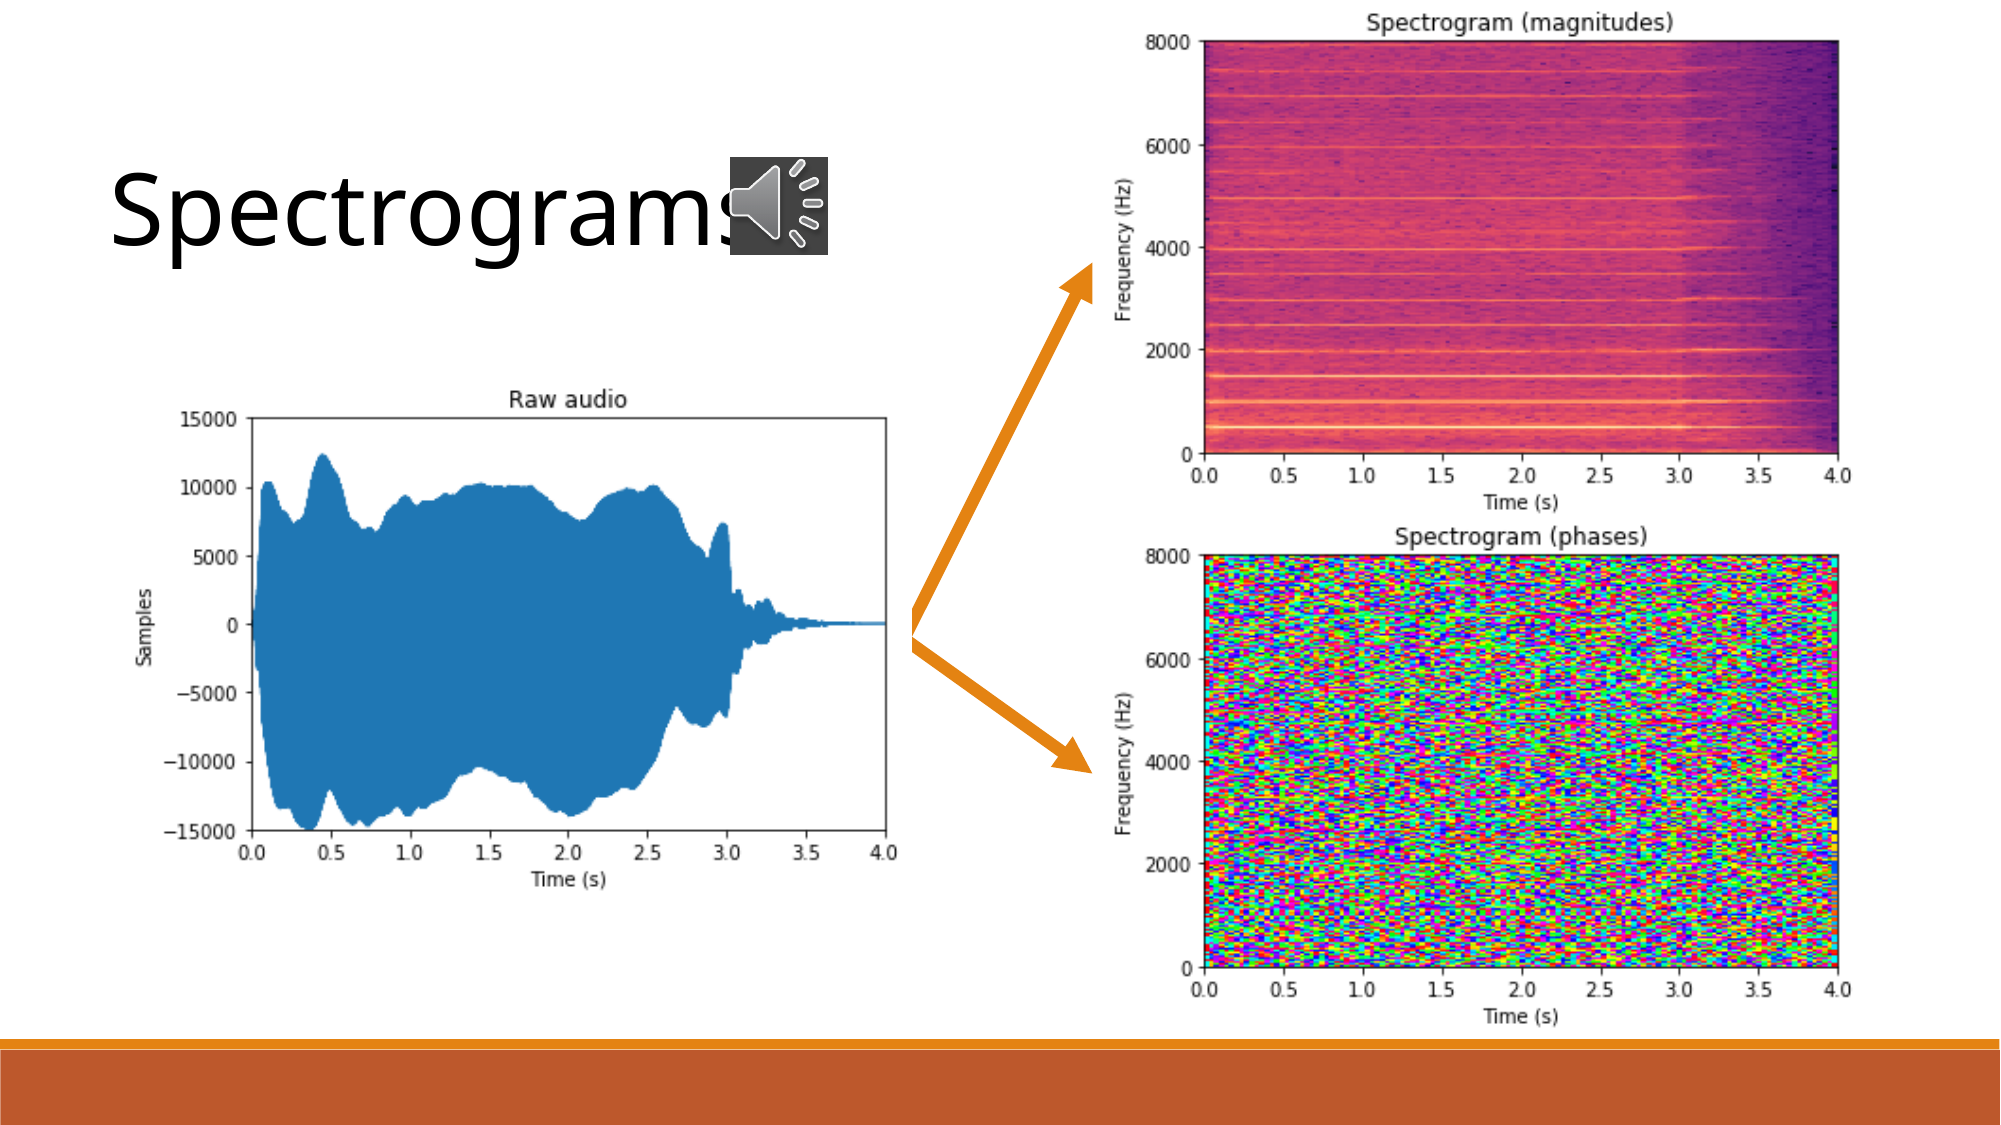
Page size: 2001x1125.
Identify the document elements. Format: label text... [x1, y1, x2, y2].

picture [1103, 0, 1866, 1039]
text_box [903, 261, 1093, 635]
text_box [919, 638, 1093, 774]
picture [728, 155, 830, 257]
text_box Spectrograms [95, 138, 854, 273]
picture [123, 375, 912, 902]
